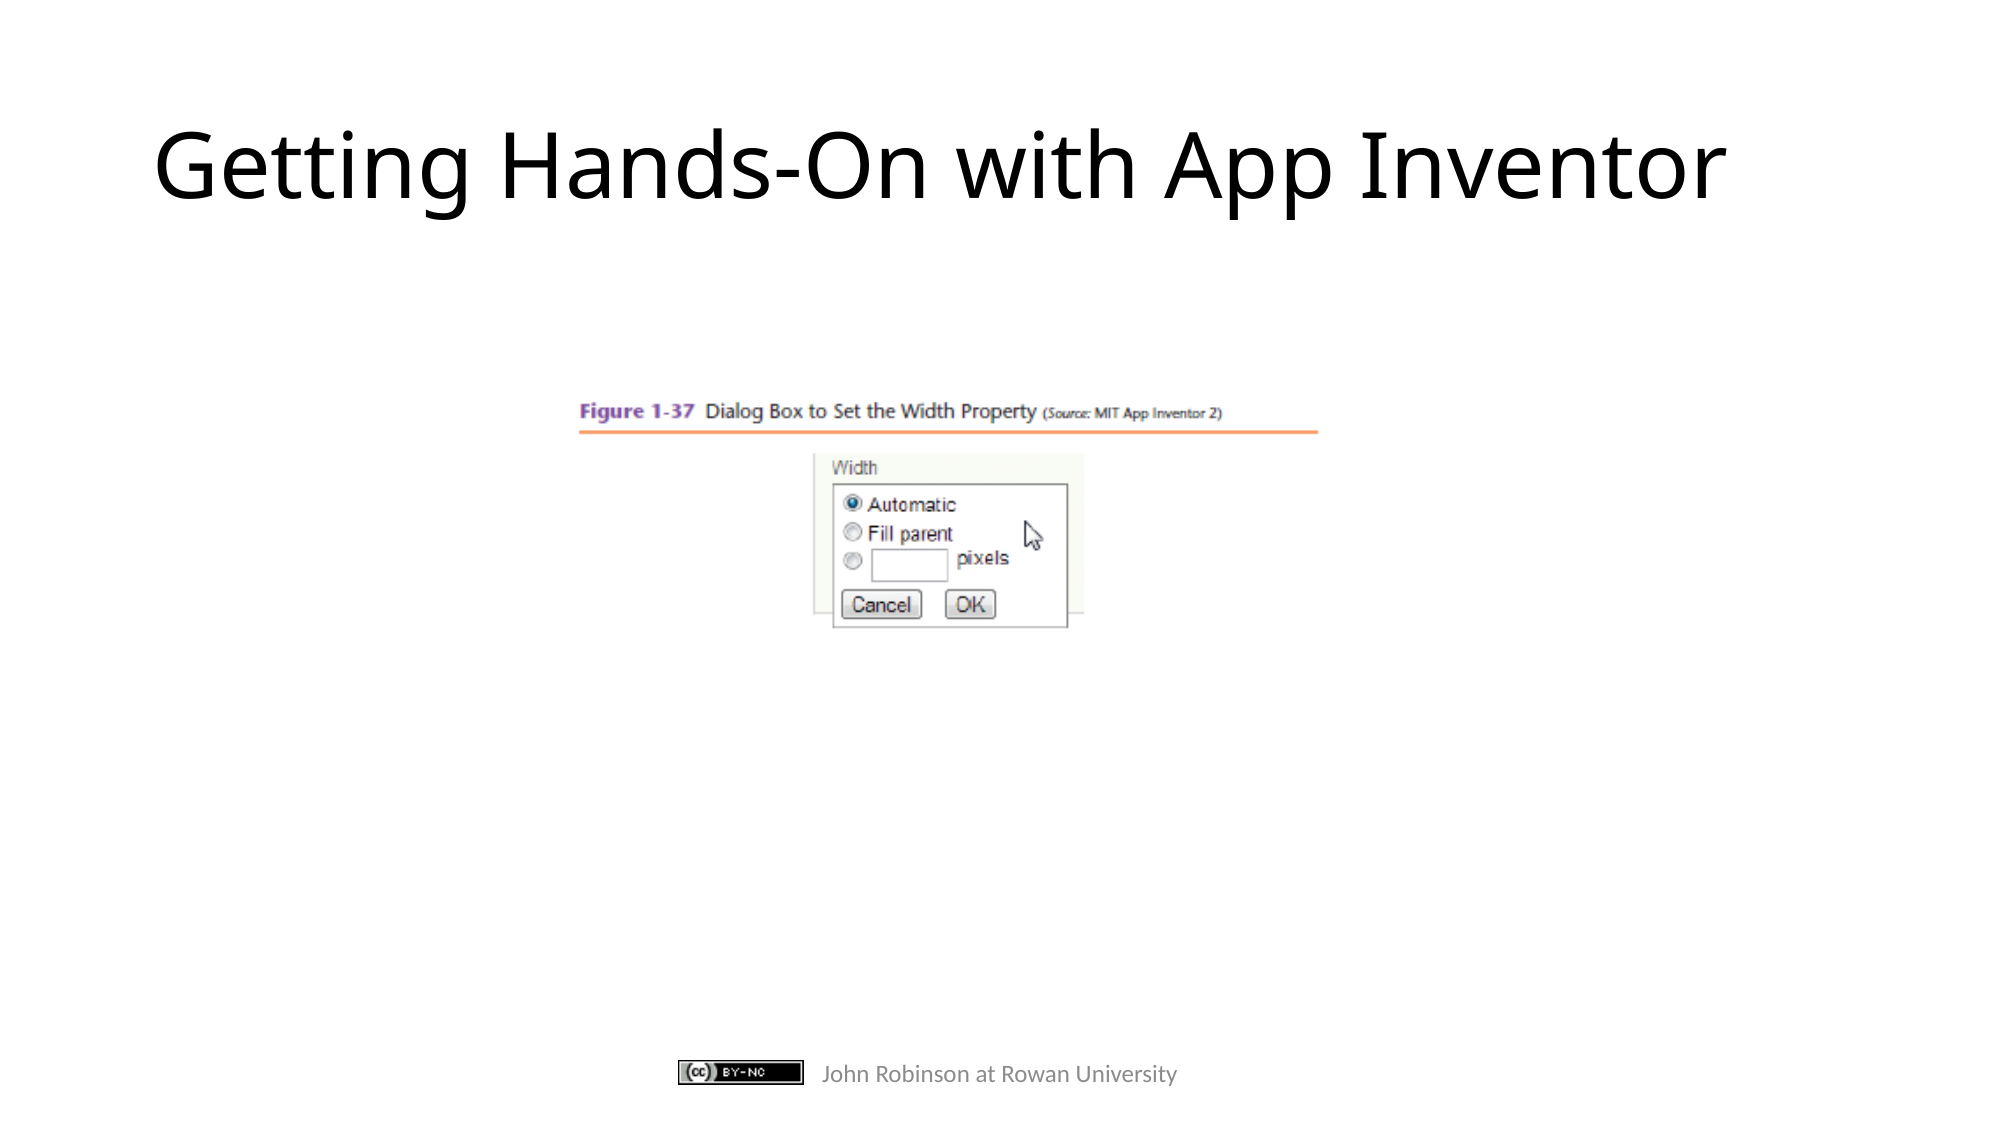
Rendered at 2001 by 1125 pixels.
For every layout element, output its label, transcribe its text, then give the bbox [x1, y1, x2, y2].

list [569, 392, 1336, 646]
picture [678, 1060, 804, 1085]
footer John Robinson at Rowan University [662, 1042, 1338, 1103]
title Getting Hands-On with App Inventor [137, 59, 1863, 278]
